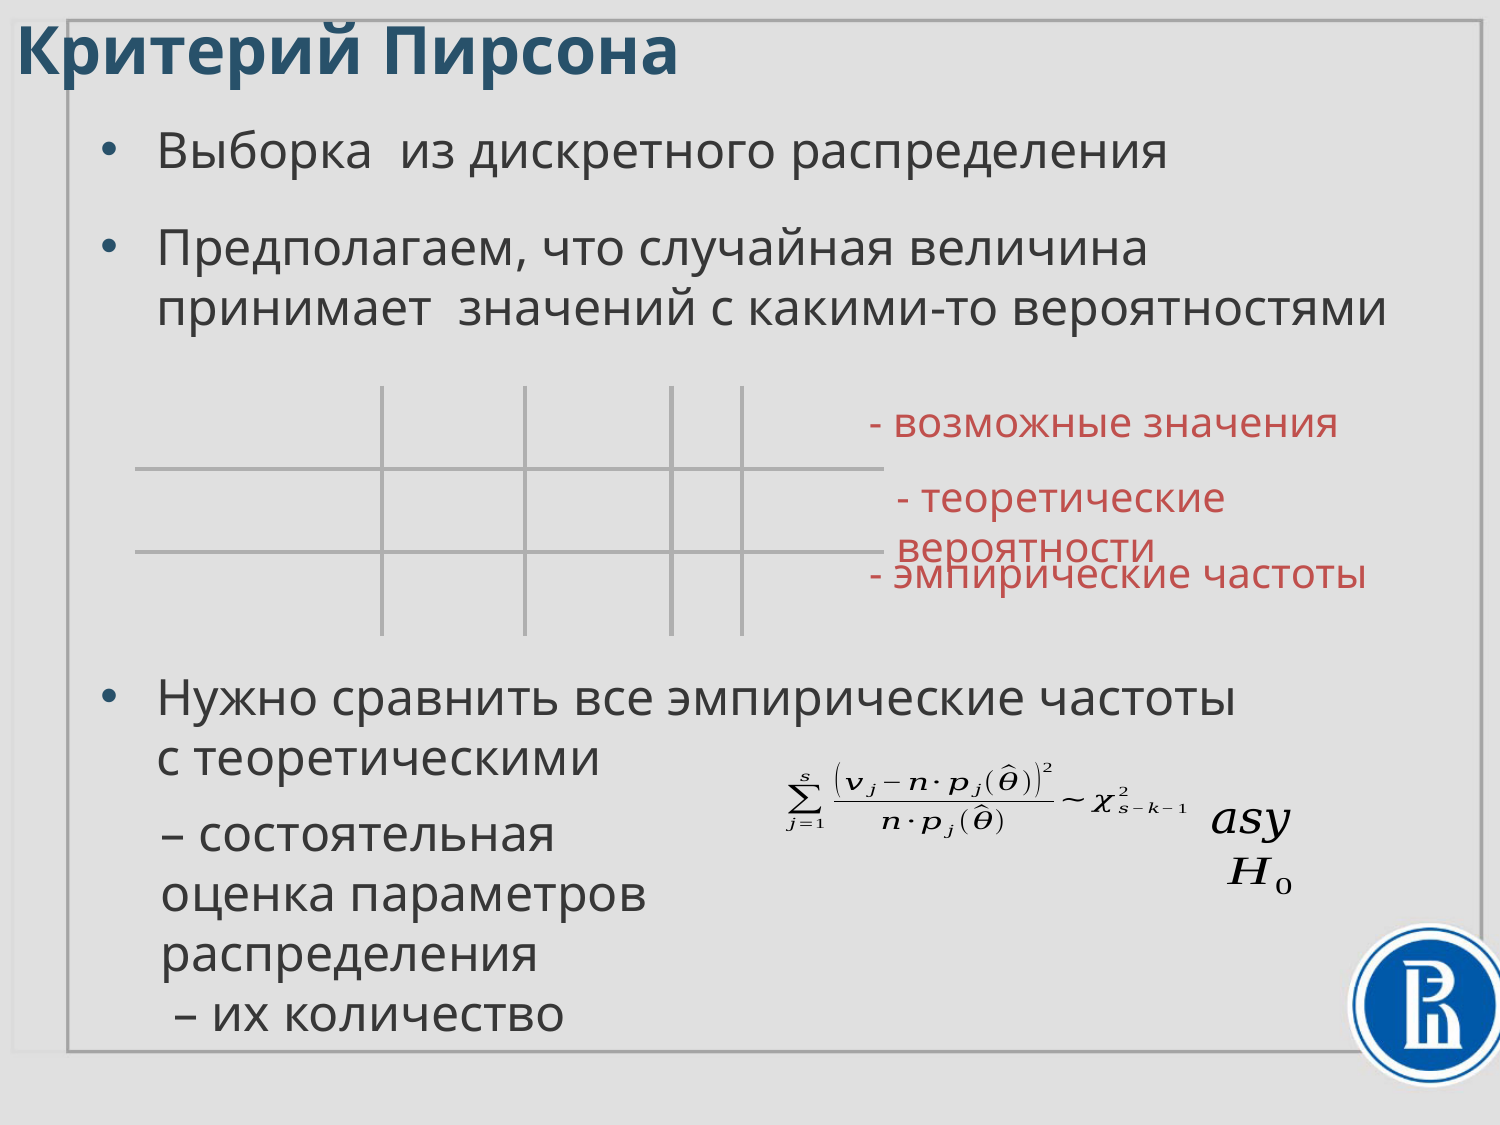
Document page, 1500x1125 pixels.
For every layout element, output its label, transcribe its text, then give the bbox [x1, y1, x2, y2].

title Критерий Пирсона [0, 0, 1500, 102]
text_box - эмпирические частоты [854, 539, 1383, 605]
picture [674, 471, 740, 550]
picture [527, 471, 669, 550]
text_box - теоретические вероятности [881, 462, 1500, 578]
picture [744, 471, 881, 550]
picture [0, 102, 1500, 1125]
text_box - возможные значения [853, 388, 1354, 454]
picture [384, 471, 523, 550]
